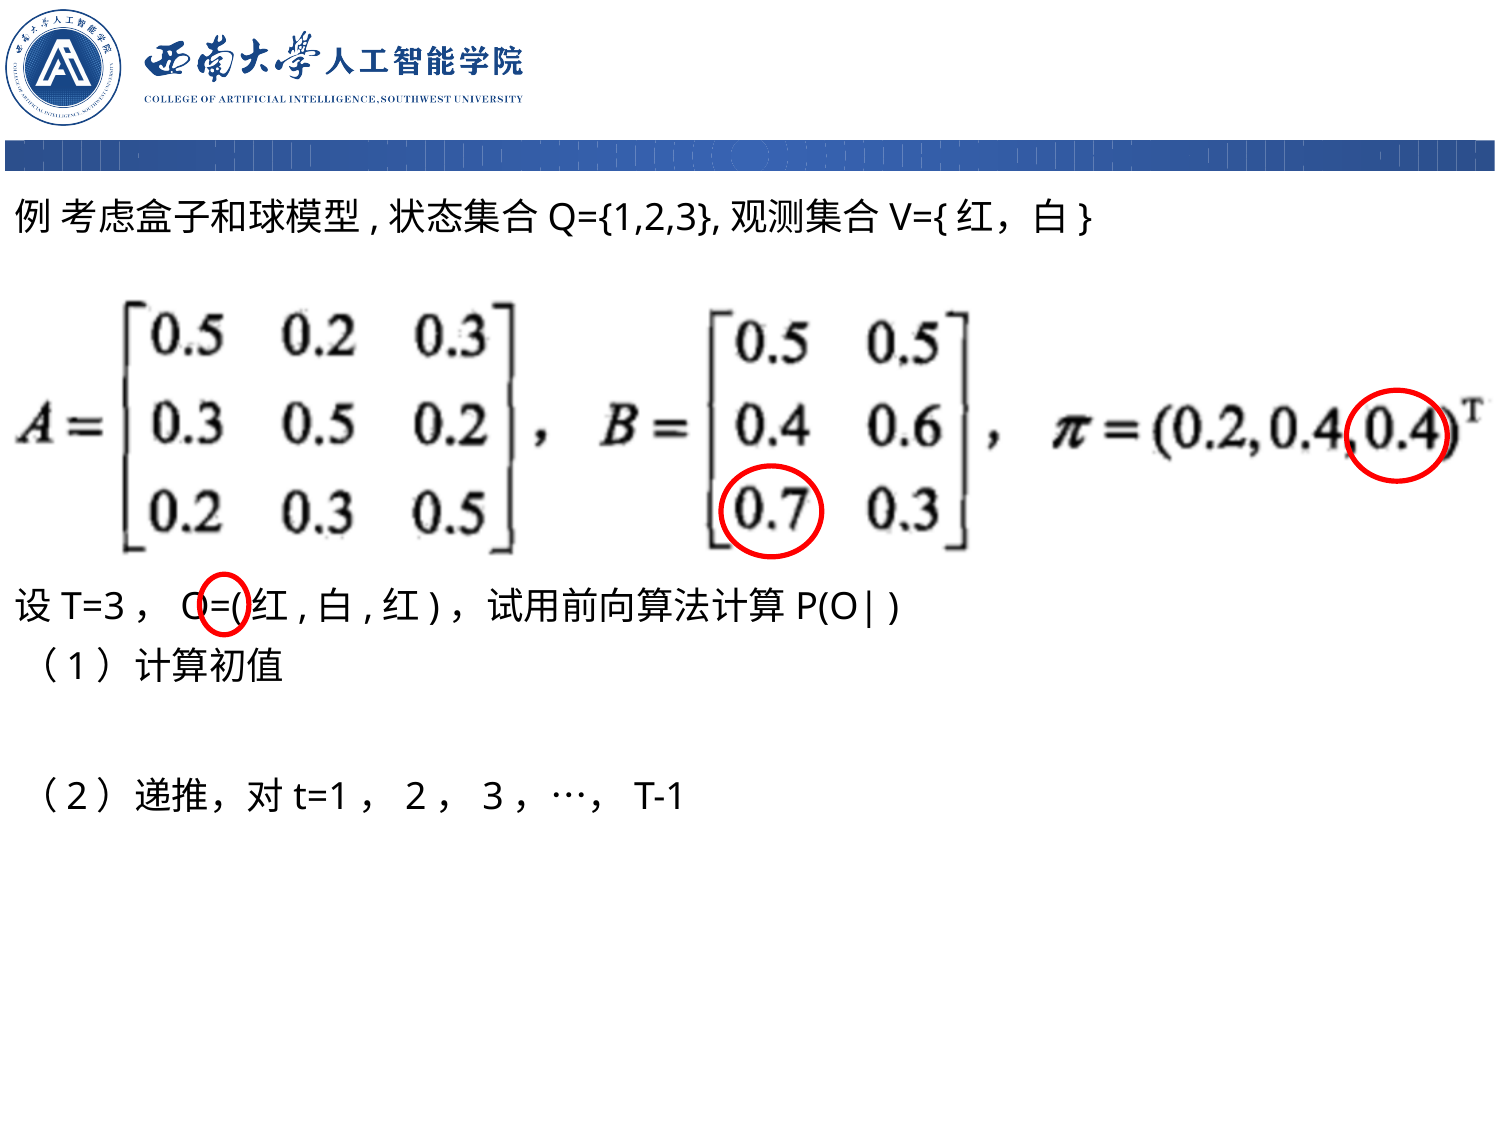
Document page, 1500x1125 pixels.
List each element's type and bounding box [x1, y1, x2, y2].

text_box [198, 575, 250, 636]
picture [0, 275, 1495, 575]
picture [5, 9, 523, 126]
text_box [4, 139, 1496, 172]
